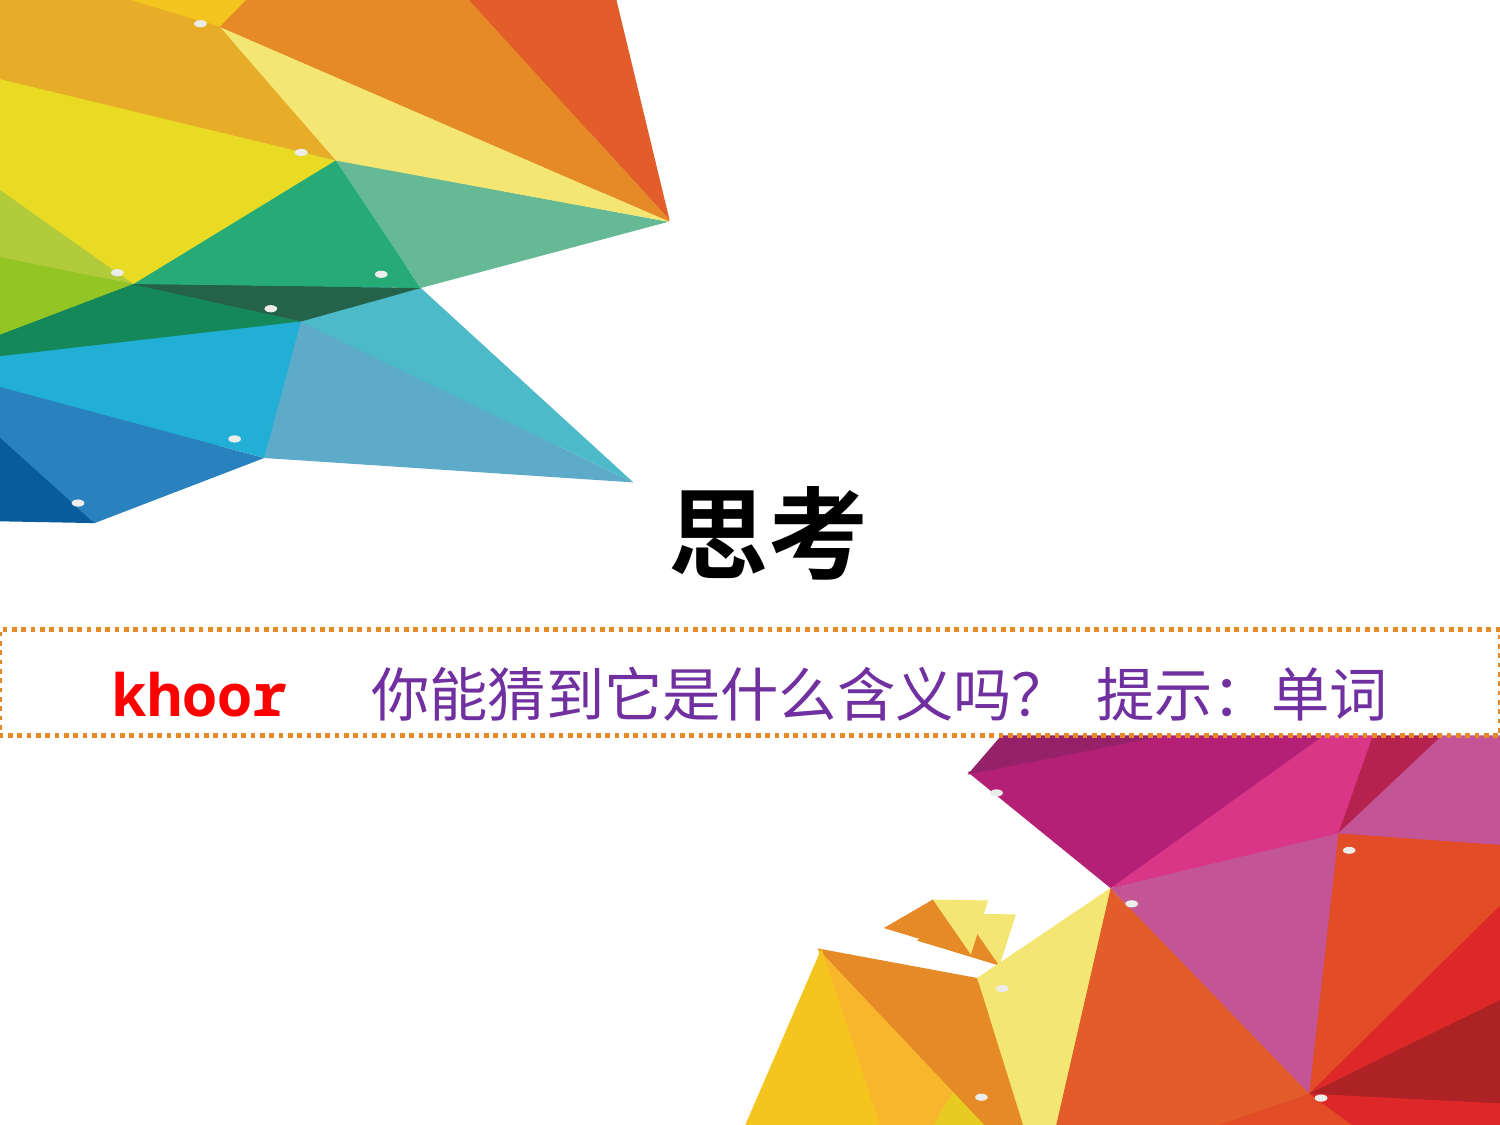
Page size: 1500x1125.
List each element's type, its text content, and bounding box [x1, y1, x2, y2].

text_box 思考 [467, 464, 1069, 599]
text_box khoor 你能猜到它是什么含义吗？ 提示：单词 [0, 629, 1500, 736]
